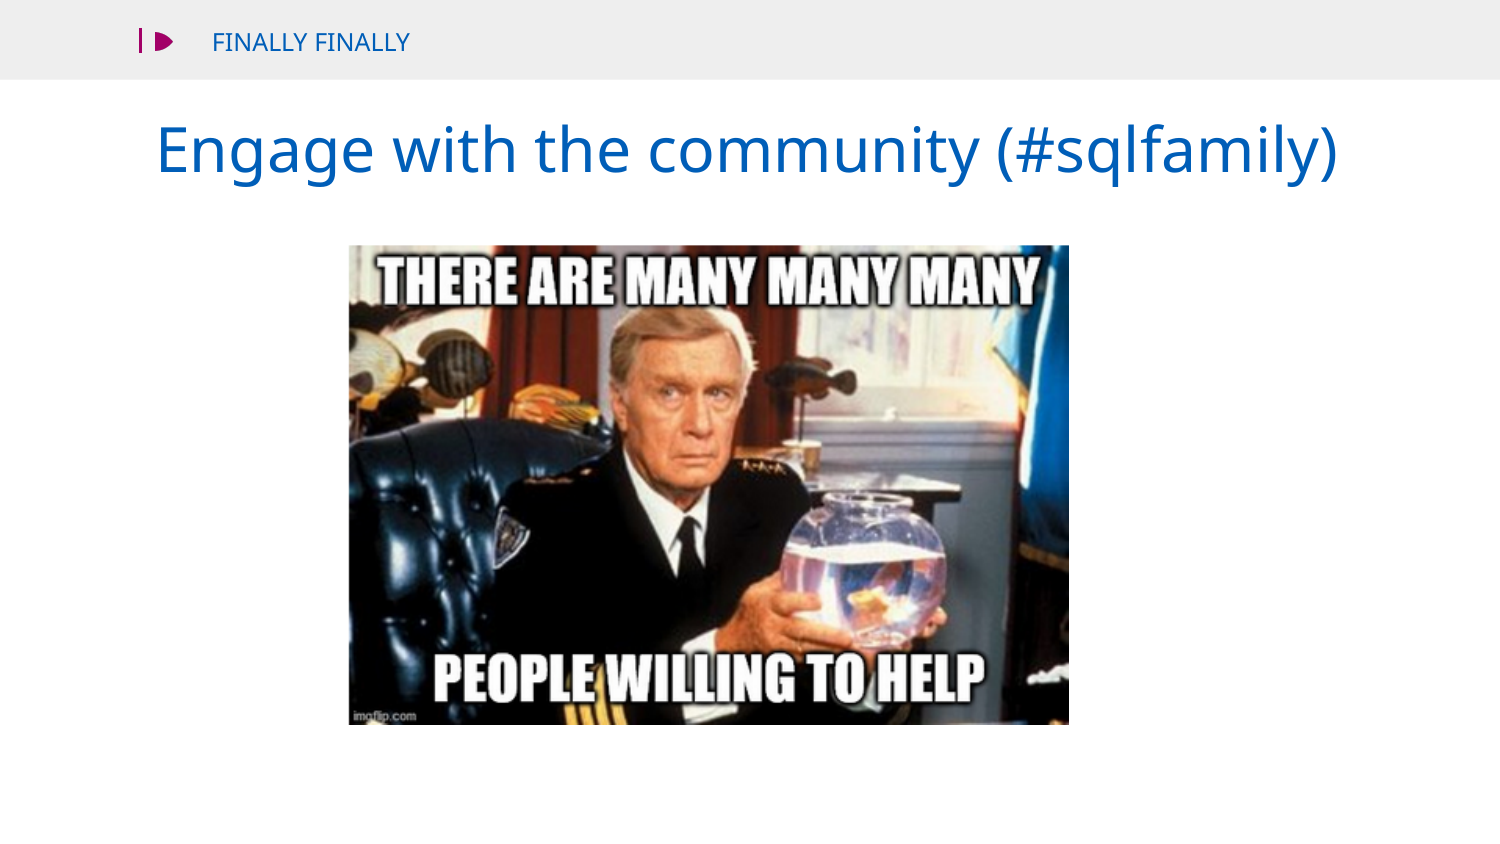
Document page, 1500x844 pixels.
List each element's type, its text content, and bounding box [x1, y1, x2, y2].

list Finally finally [140, 22, 834, 58]
picture [155, 32, 173, 51]
picture [343, 244, 1069, 725]
list Engage with the community (#sqlfamily) [140, 111, 1360, 192]
